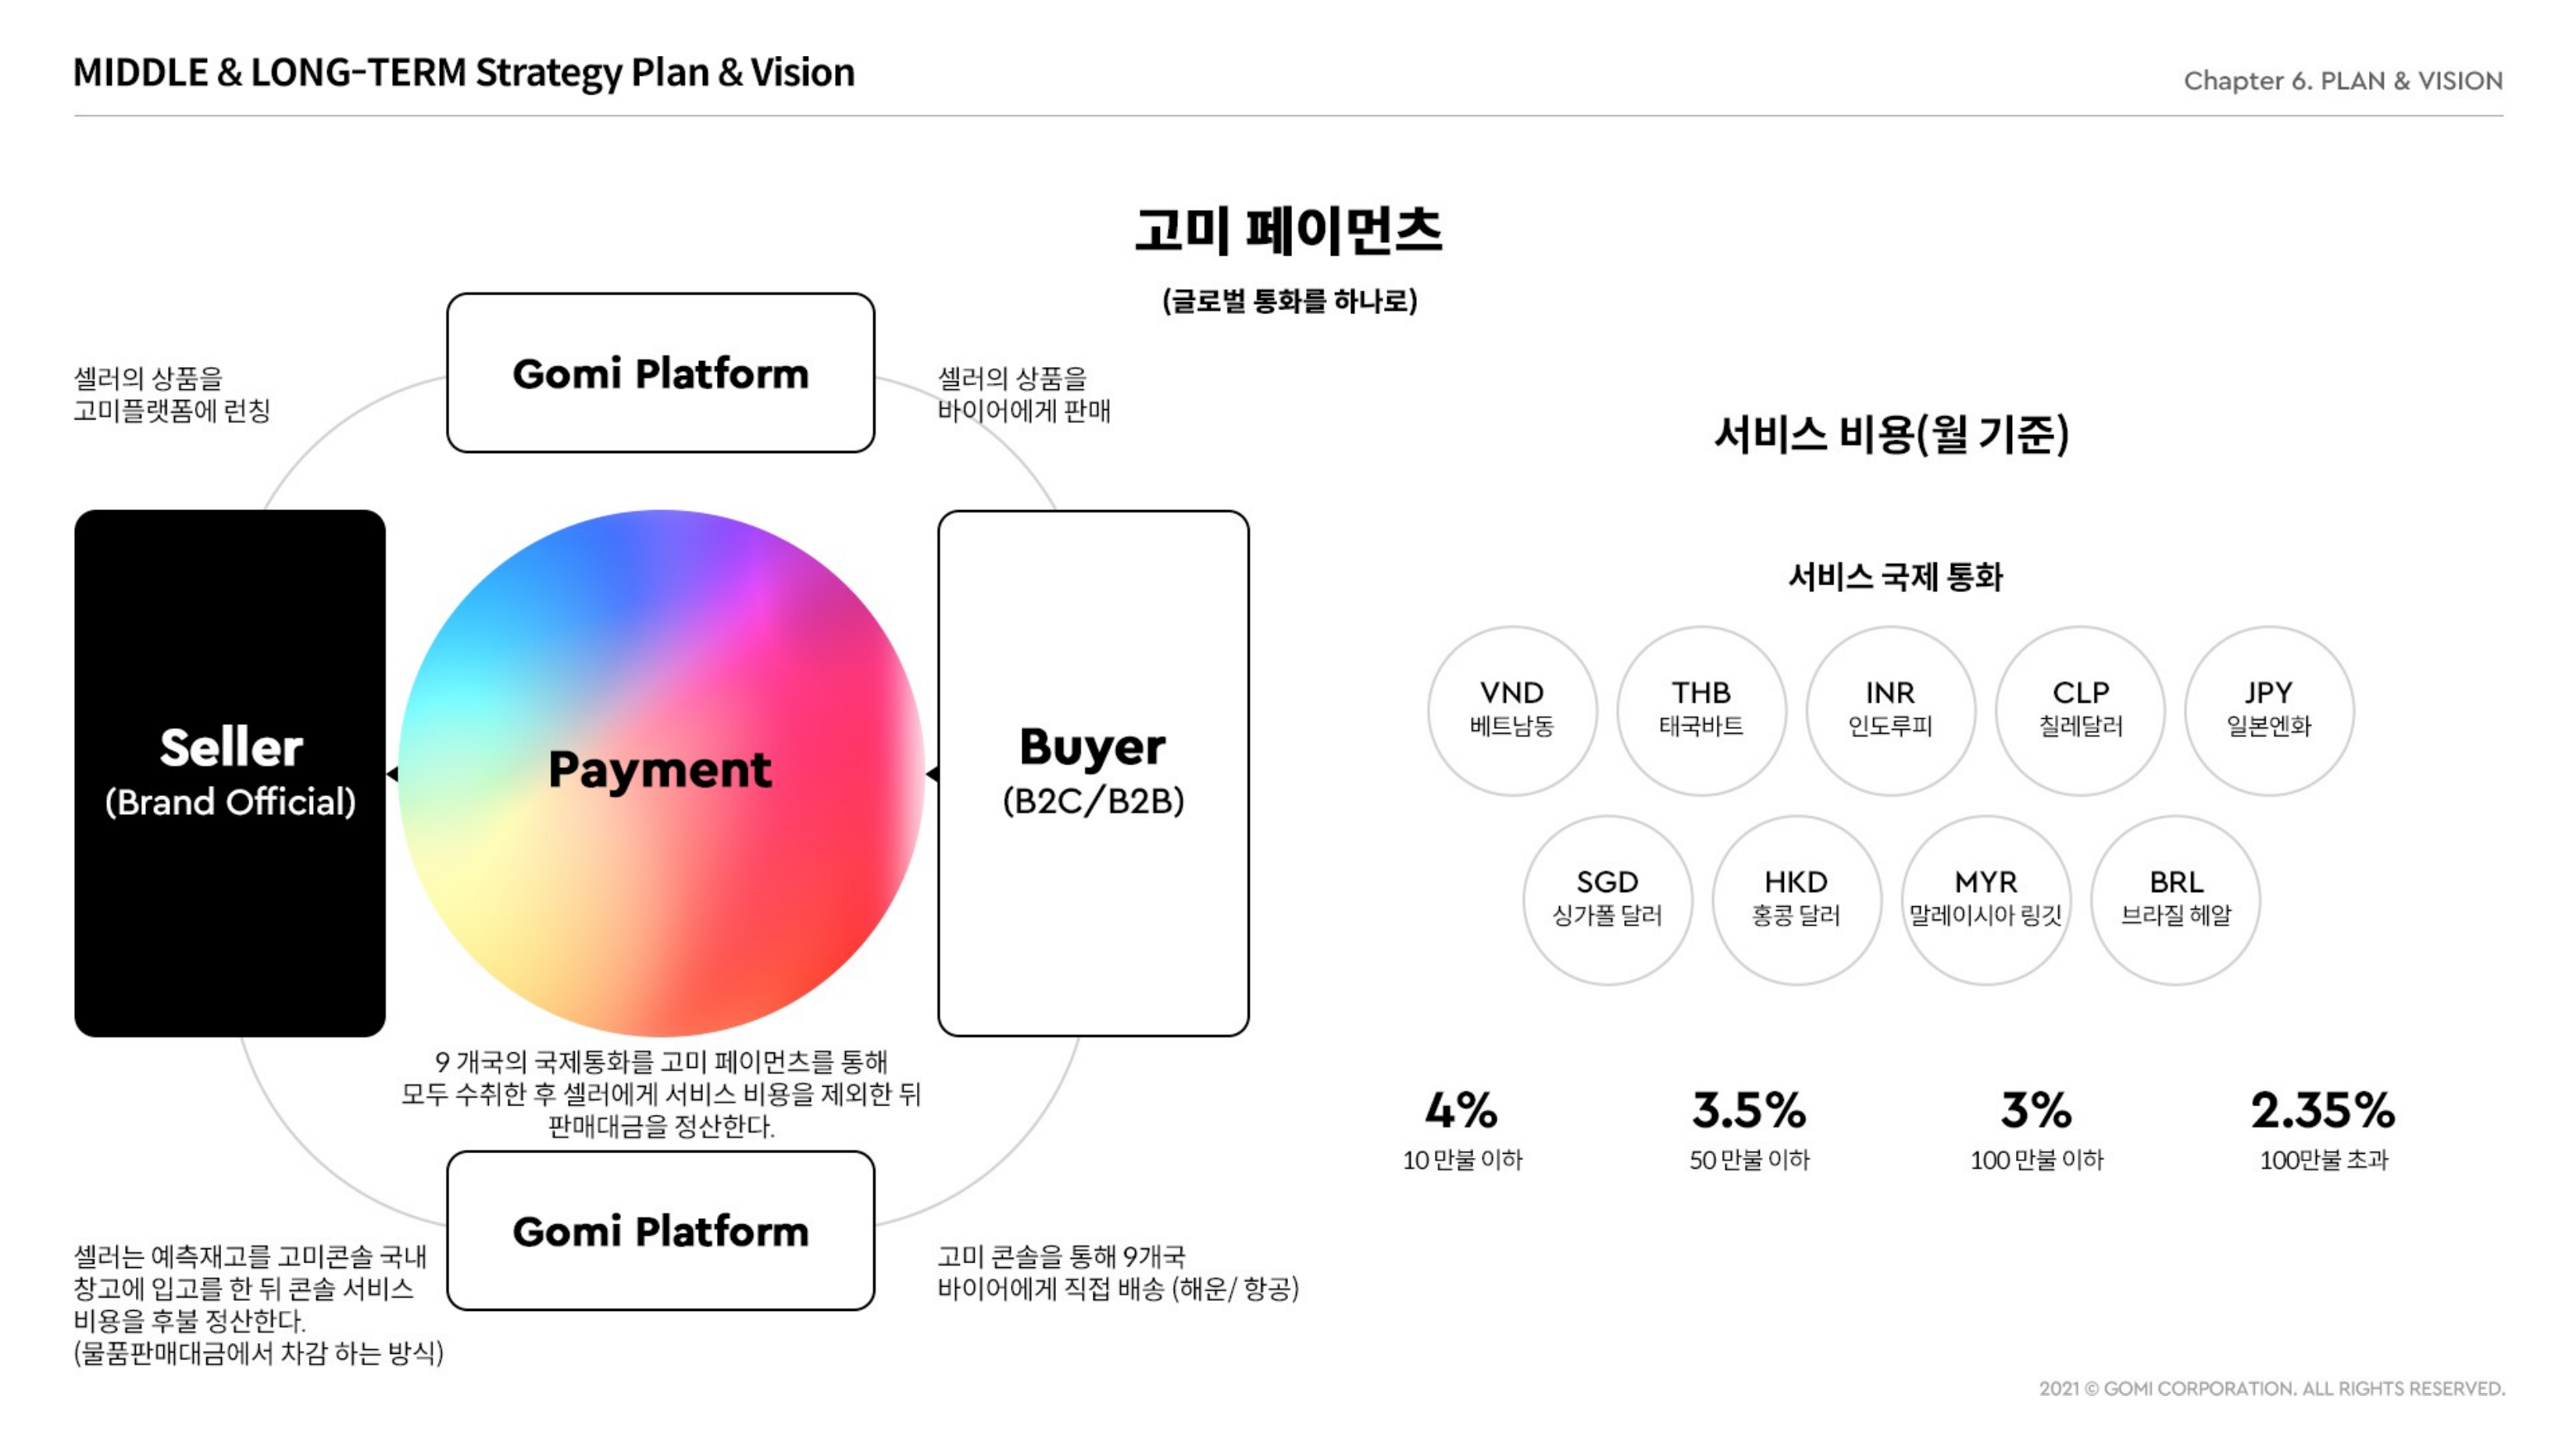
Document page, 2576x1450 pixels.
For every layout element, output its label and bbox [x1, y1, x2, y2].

picture [73, 55, 2506, 1396]
